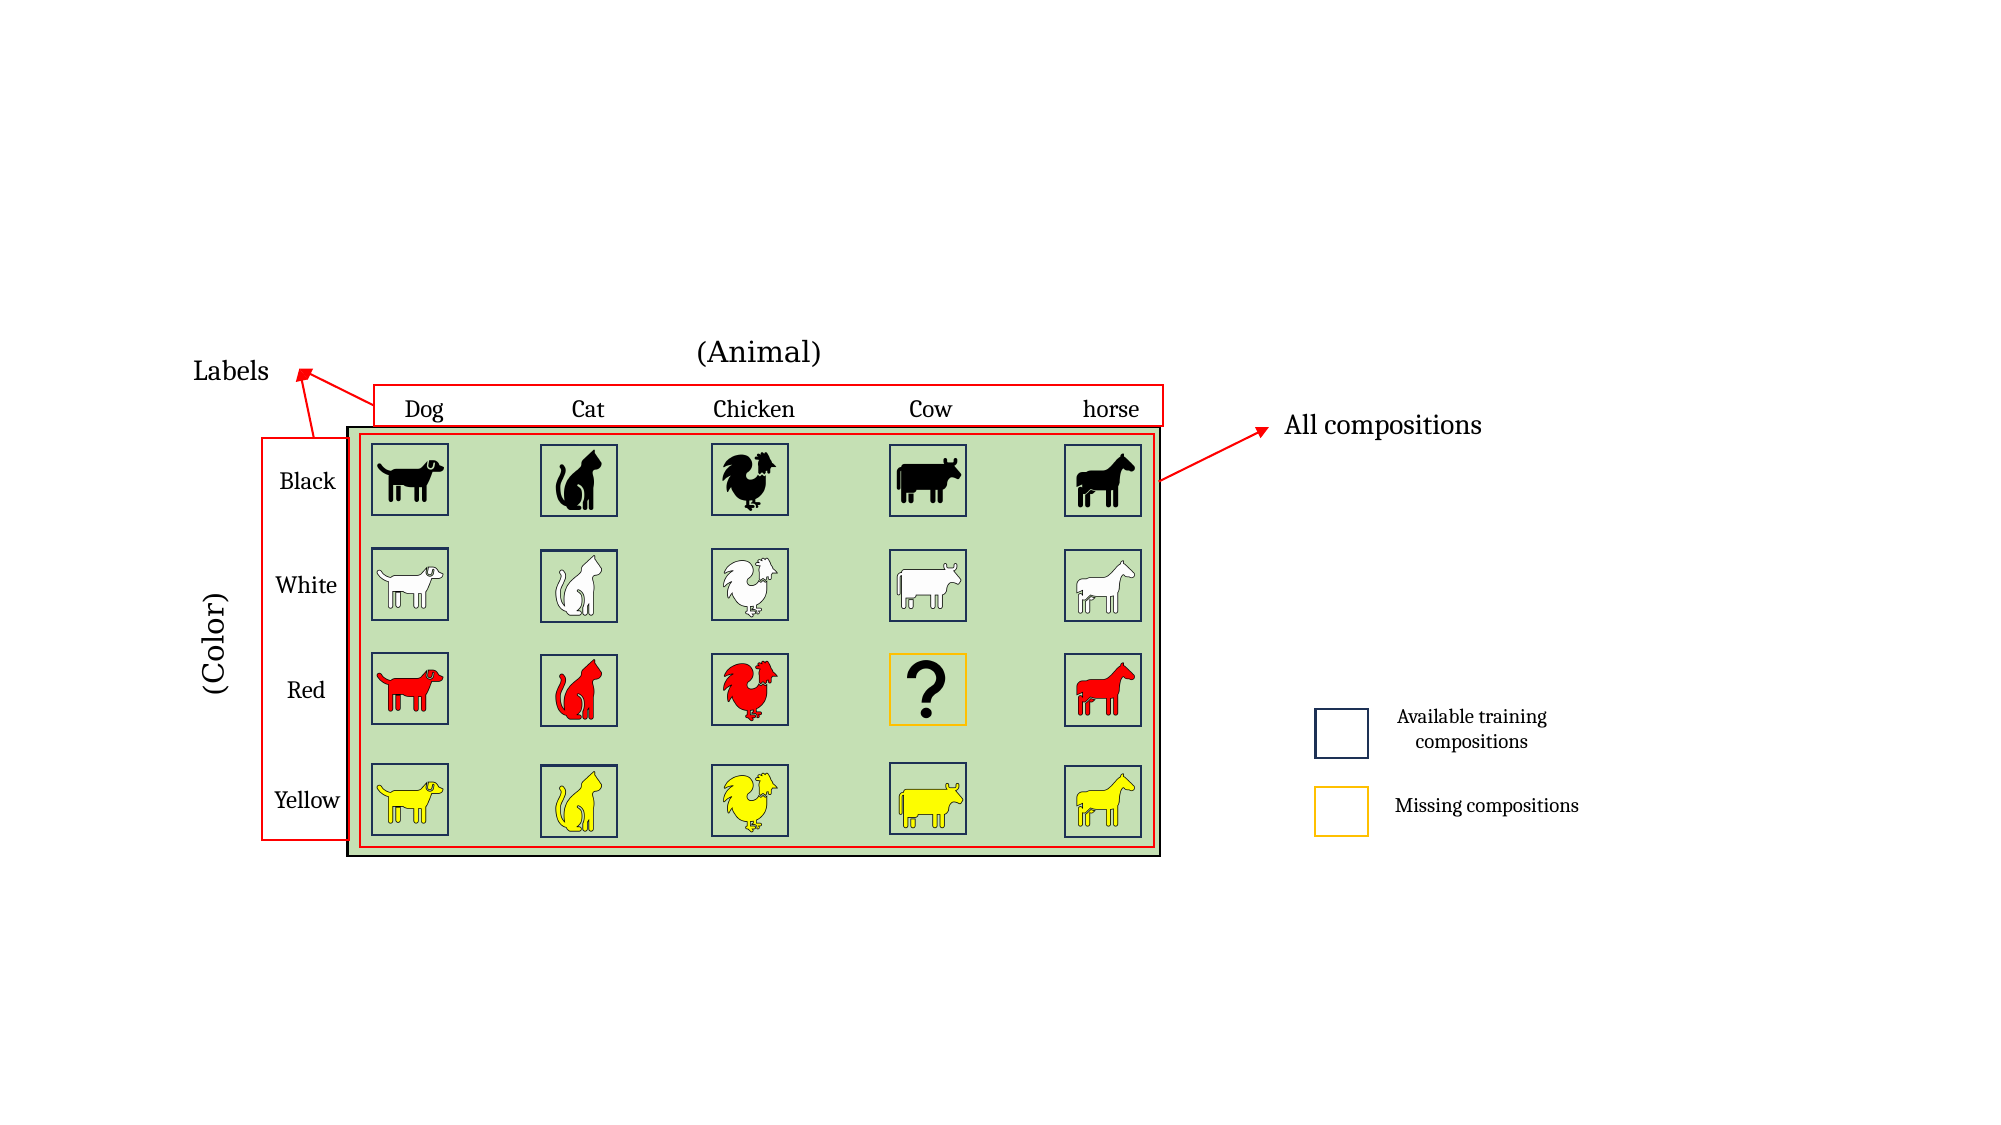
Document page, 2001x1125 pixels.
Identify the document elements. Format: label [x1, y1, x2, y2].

text_box [163, 321, 1657, 887]
